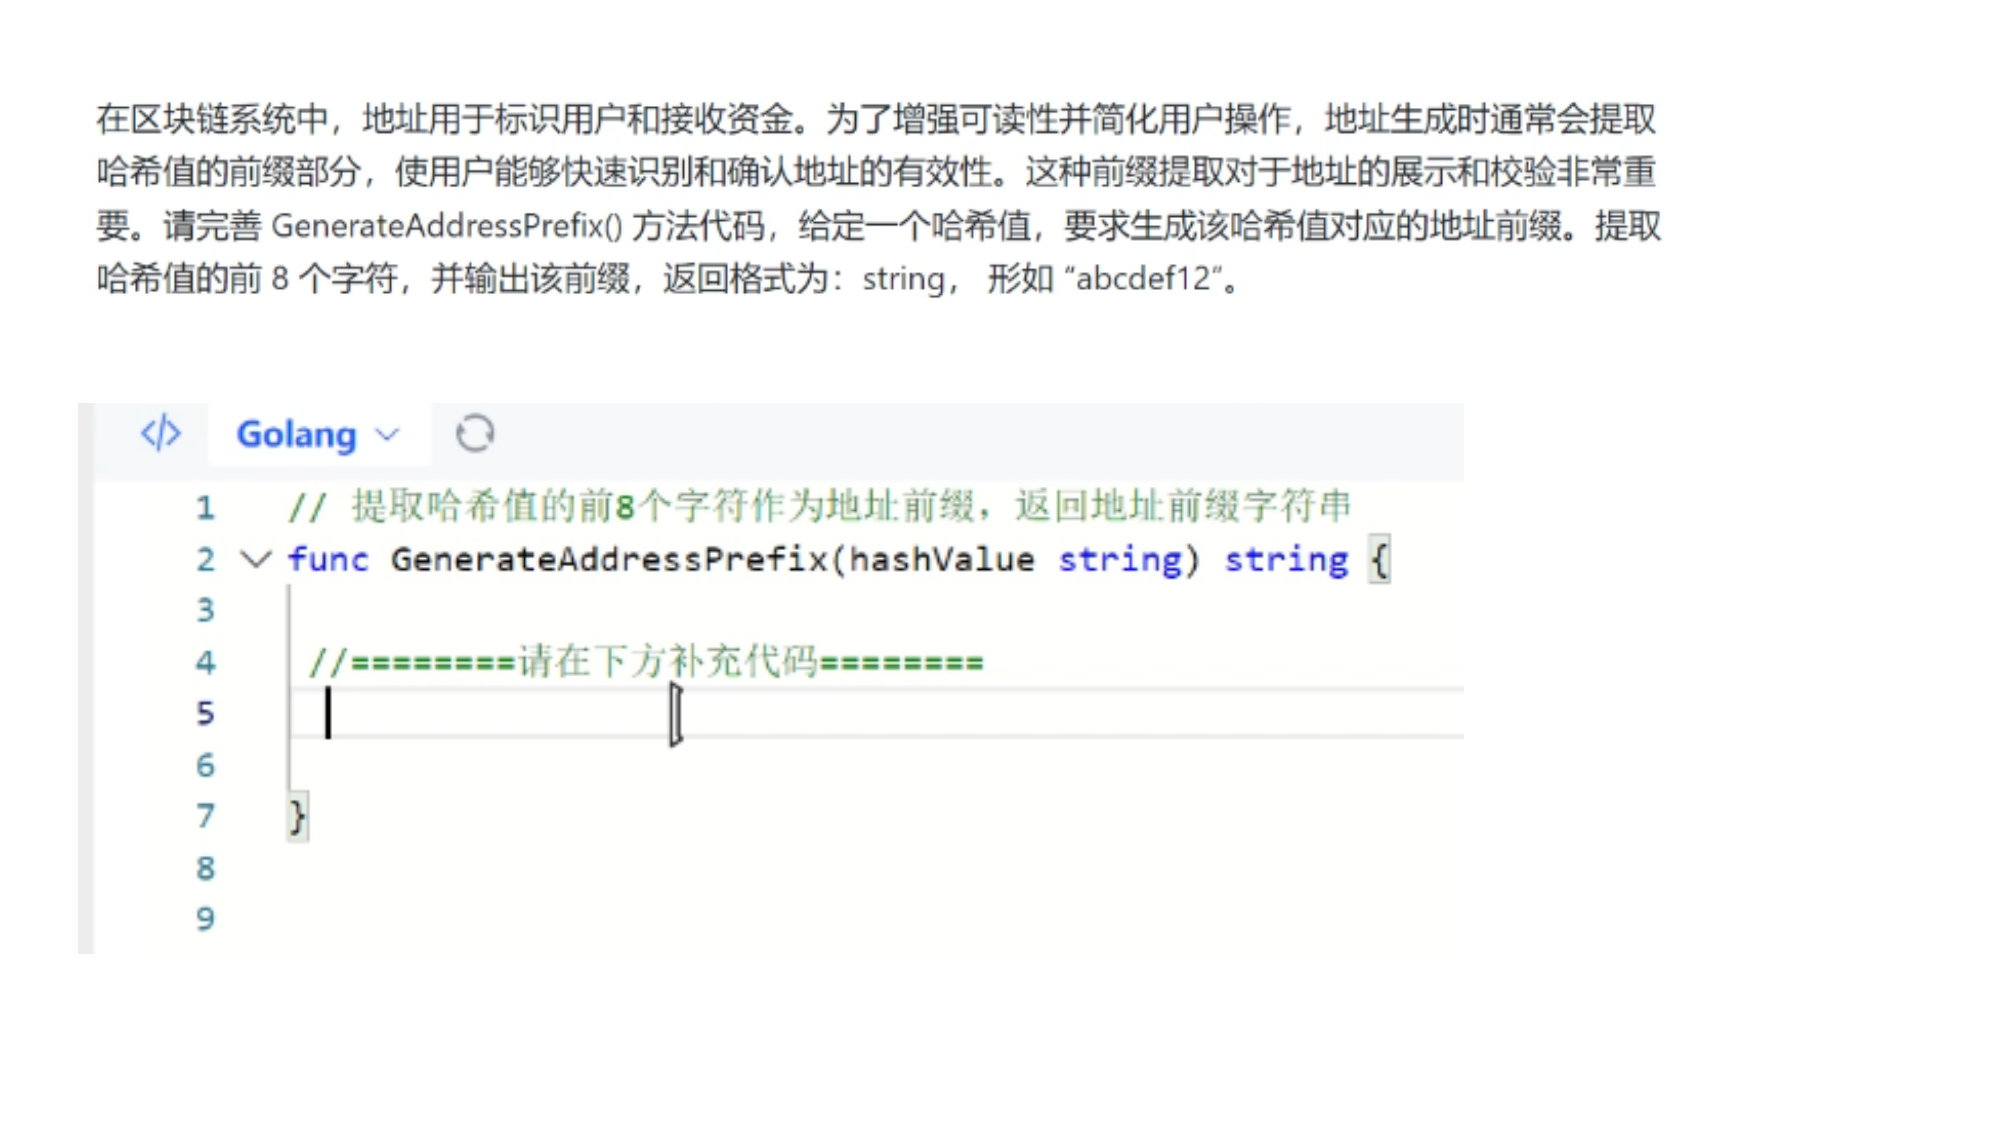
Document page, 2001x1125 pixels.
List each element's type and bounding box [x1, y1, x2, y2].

picture [78, 403, 1464, 954]
picture [52, 68, 1738, 370]
